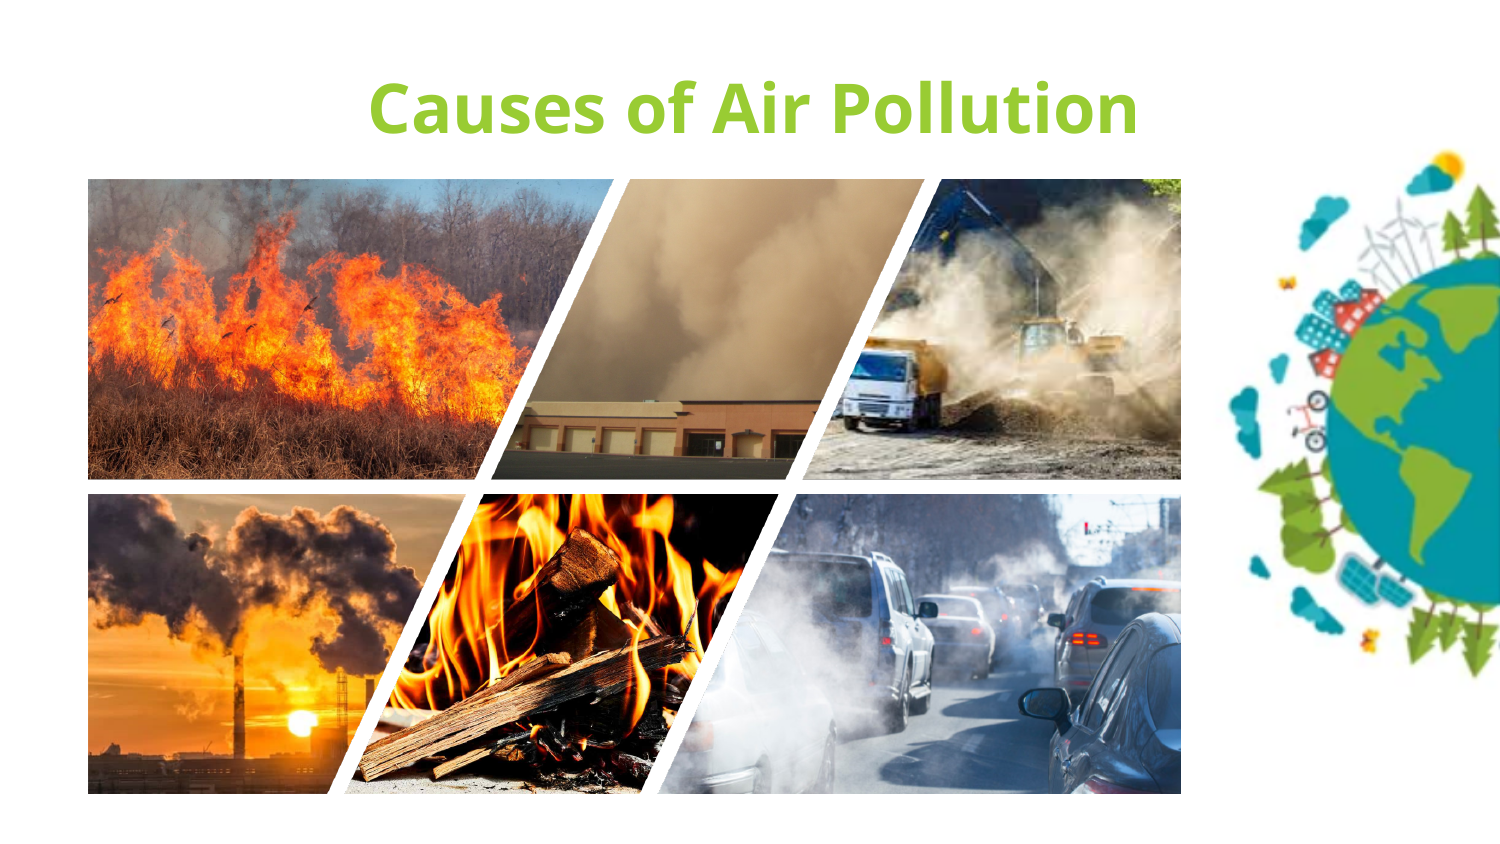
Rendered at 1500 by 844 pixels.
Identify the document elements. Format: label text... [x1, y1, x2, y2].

picture [1209, 124, 1500, 719]
picture [88, 179, 1181, 794]
text_box Causes of Air Pollution [127, 50, 1383, 180]
